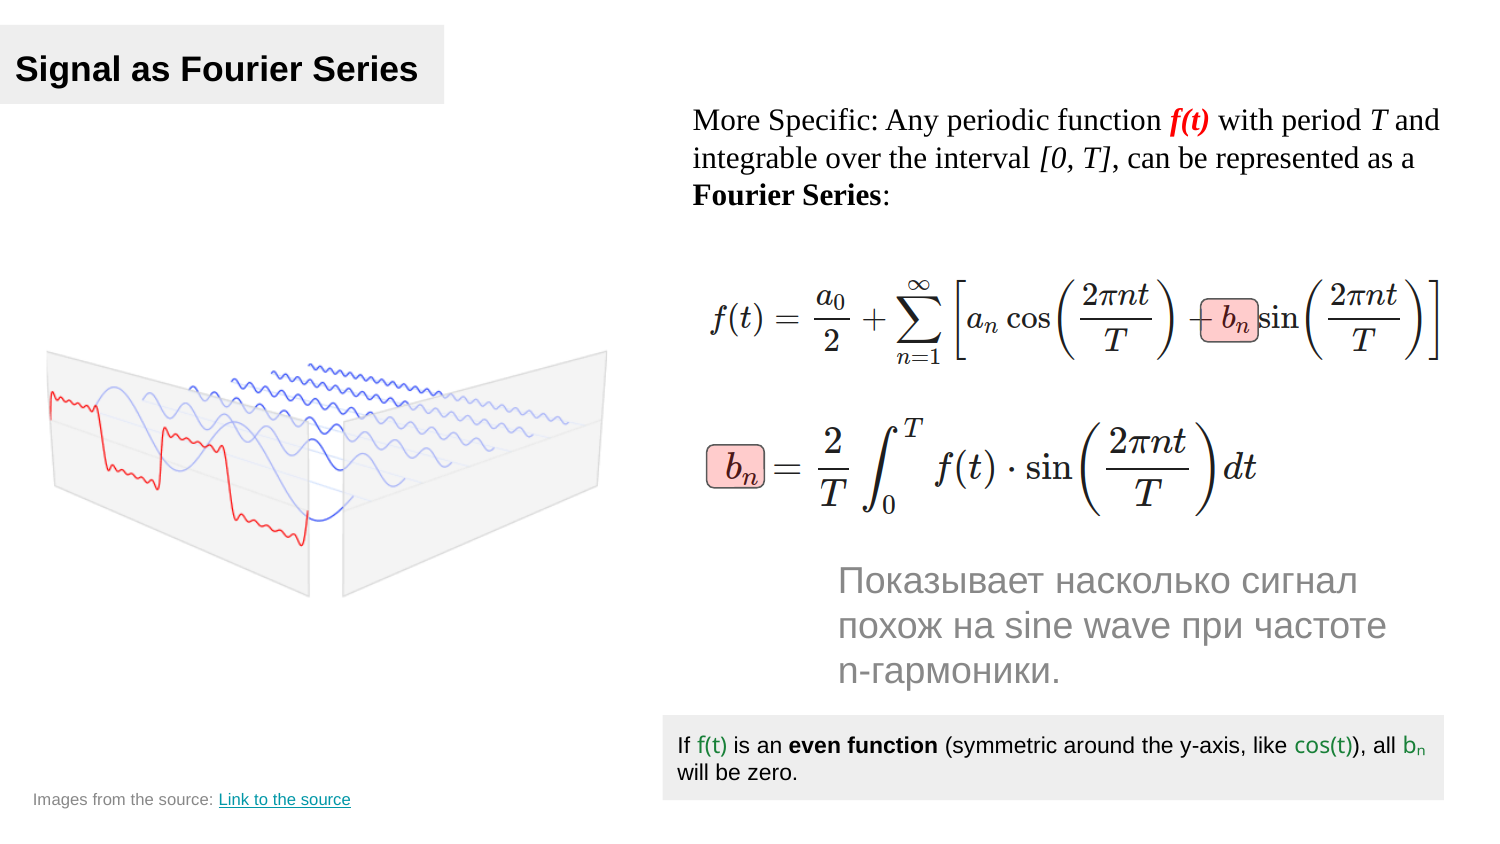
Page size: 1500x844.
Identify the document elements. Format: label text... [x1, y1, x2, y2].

picture [704, 406, 1290, 537]
picture [691, 247, 1459, 378]
text_box Signal as Fourier Series [0, 24, 445, 104]
picture [46, 187, 608, 640]
text_box If f(t) is an even function (symmetric around the y-axis, like cos(t)), all bₙ will be zero. [662, 715, 1444, 801]
text_box More Specific: Any periodic function f(t) with period T and integrable over the interval [0, T], can be represented as a Fourier Series: [677, 84, 1472, 227]
text_box Показывает насколько сигнал похож на sine wave при частоте n-гармоники. [822, 541, 1415, 707]
text_box Images from the source: Link to the source [18, 778, 426, 819]
